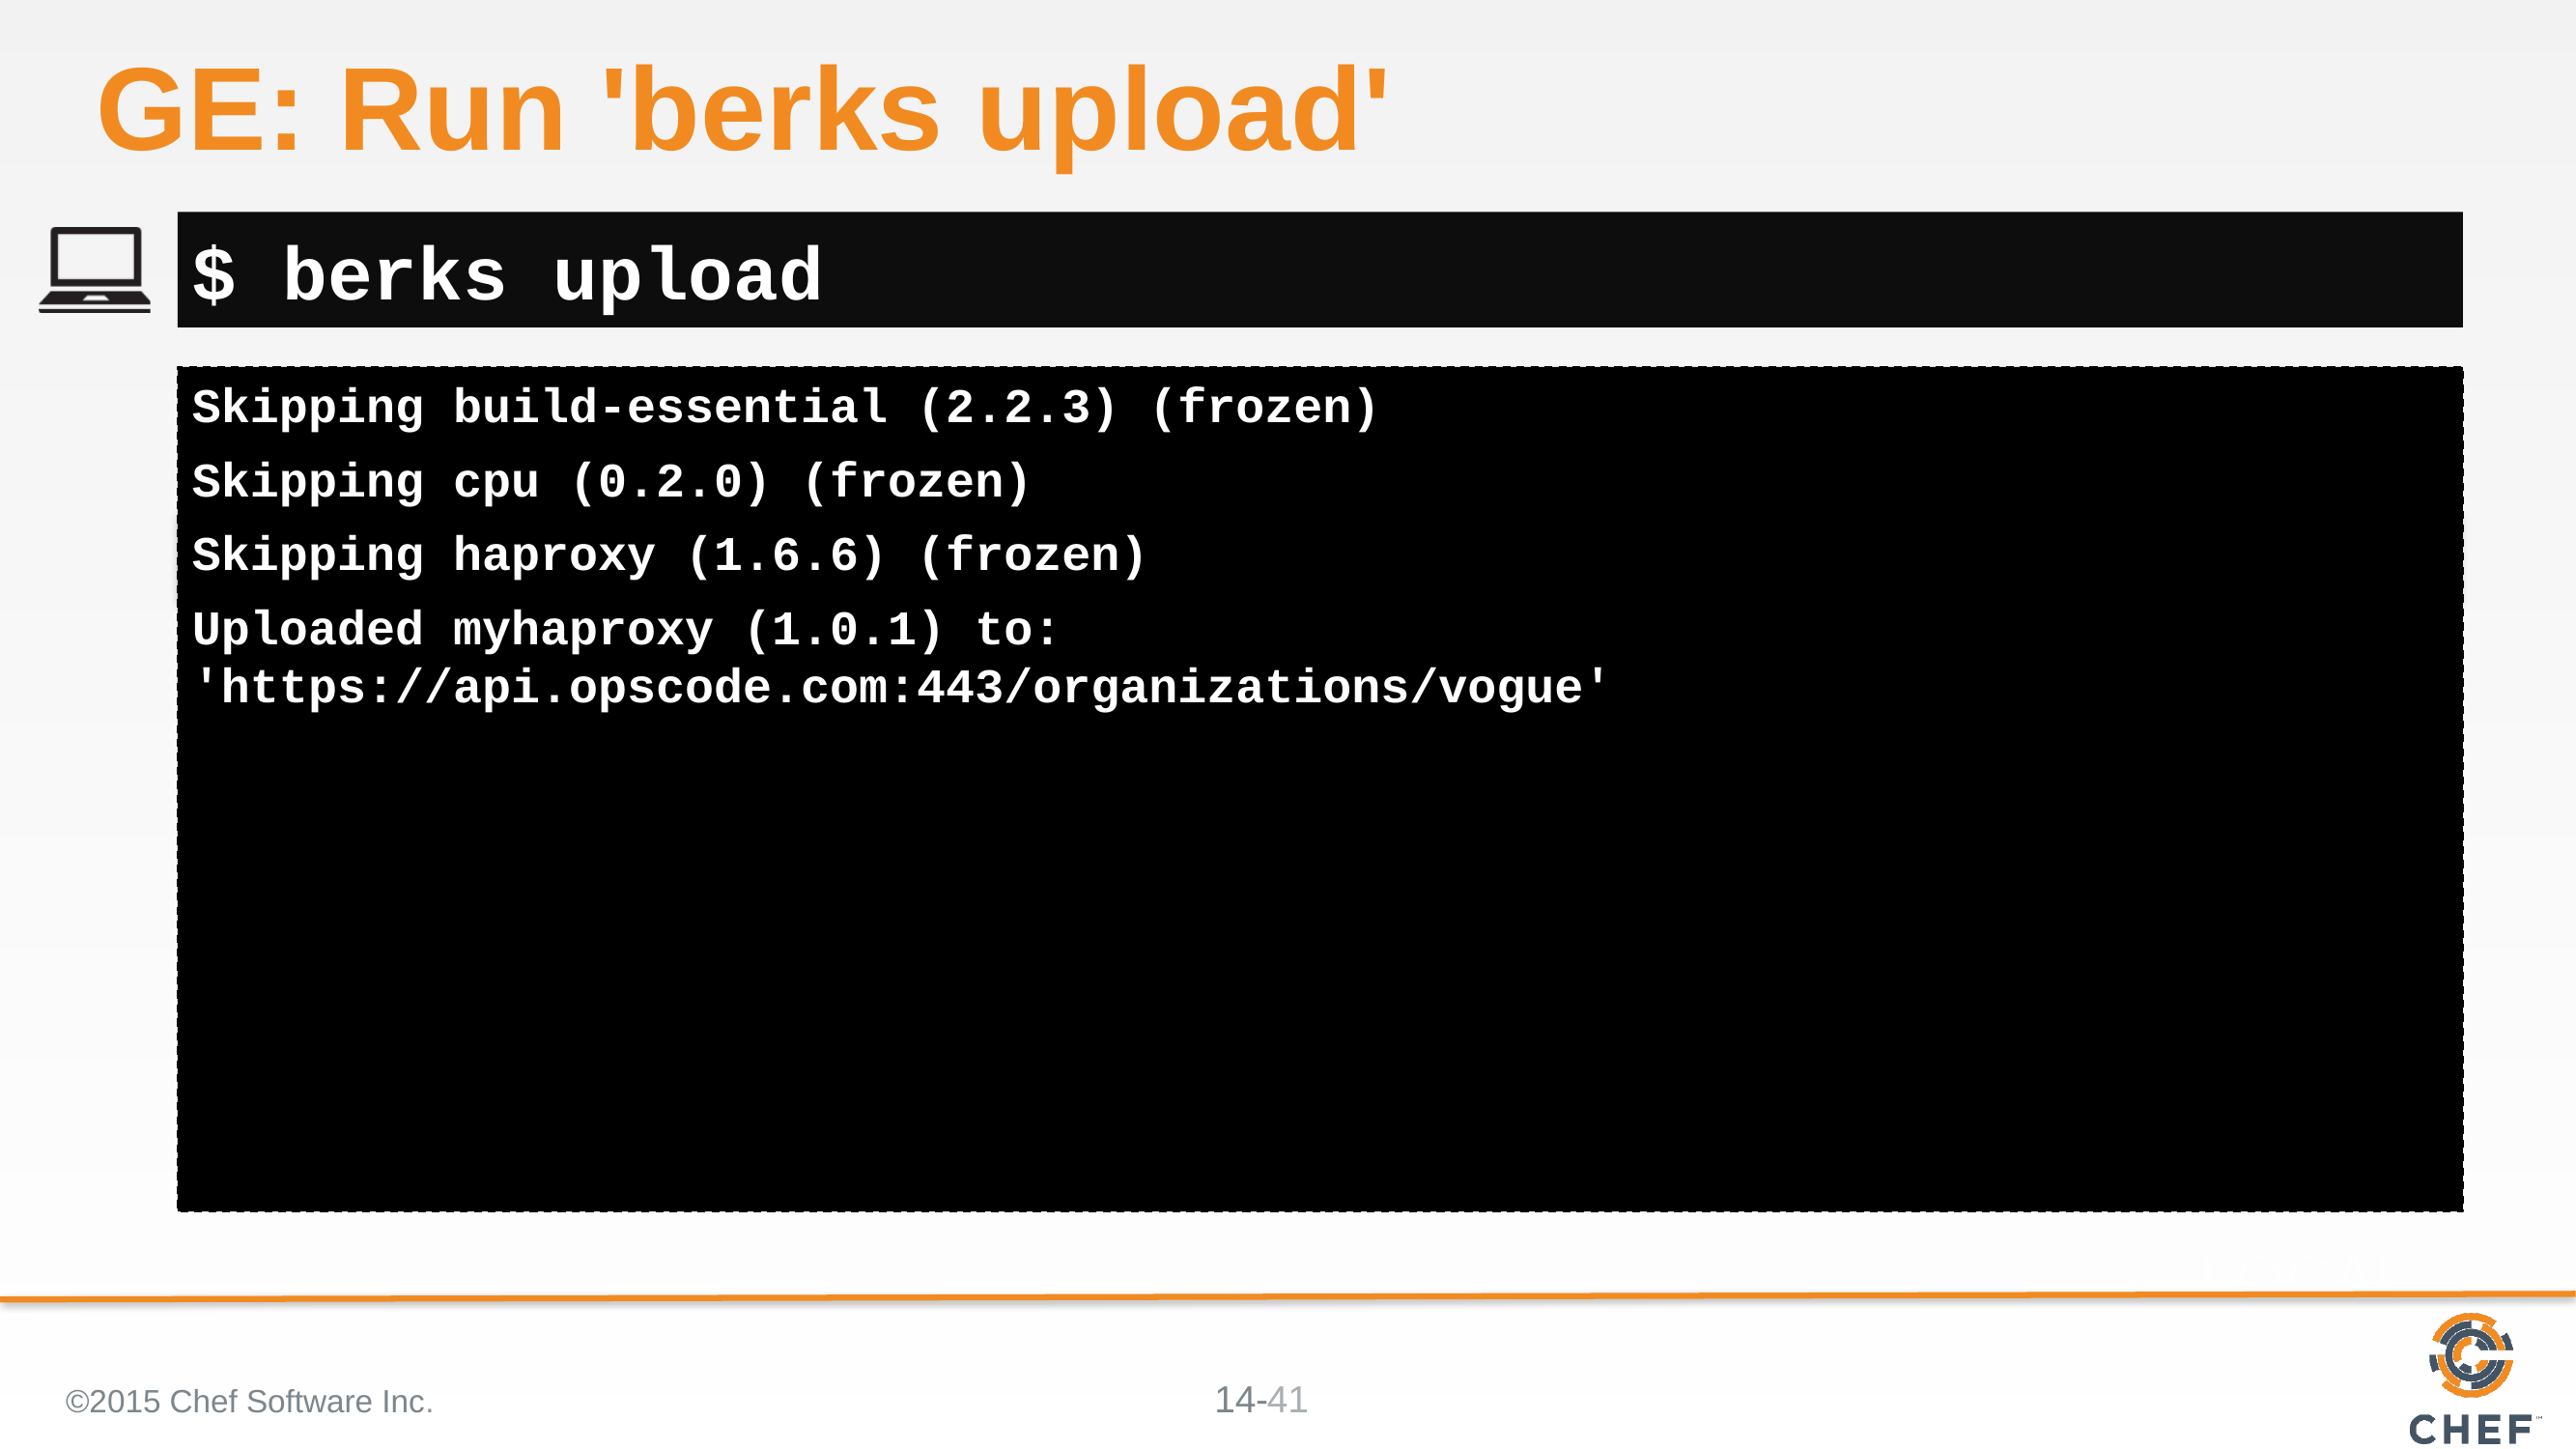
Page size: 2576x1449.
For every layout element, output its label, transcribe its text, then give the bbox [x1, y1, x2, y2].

picture [2399, 1297, 2550, 1449]
footer ©2015 Chef Software Inc. [51, 1359, 952, 1440]
title GE: Run 'berks upload' [96, 48, 2463, 180]
list $ berks upload [177, 212, 2463, 327]
slide_number 41 [998, 1359, 1578, 1437]
list Skipping build-essential (2.2.3) (frozen) Skipping cpu (0.2.0) (frozen) Skipping haproxy (1.6.6) (frozen) Uploaded myhaproxy (1.0.1) to: 'https://api.opscode.com:443/organizations/vogue' [177, 366, 2464, 1212]
